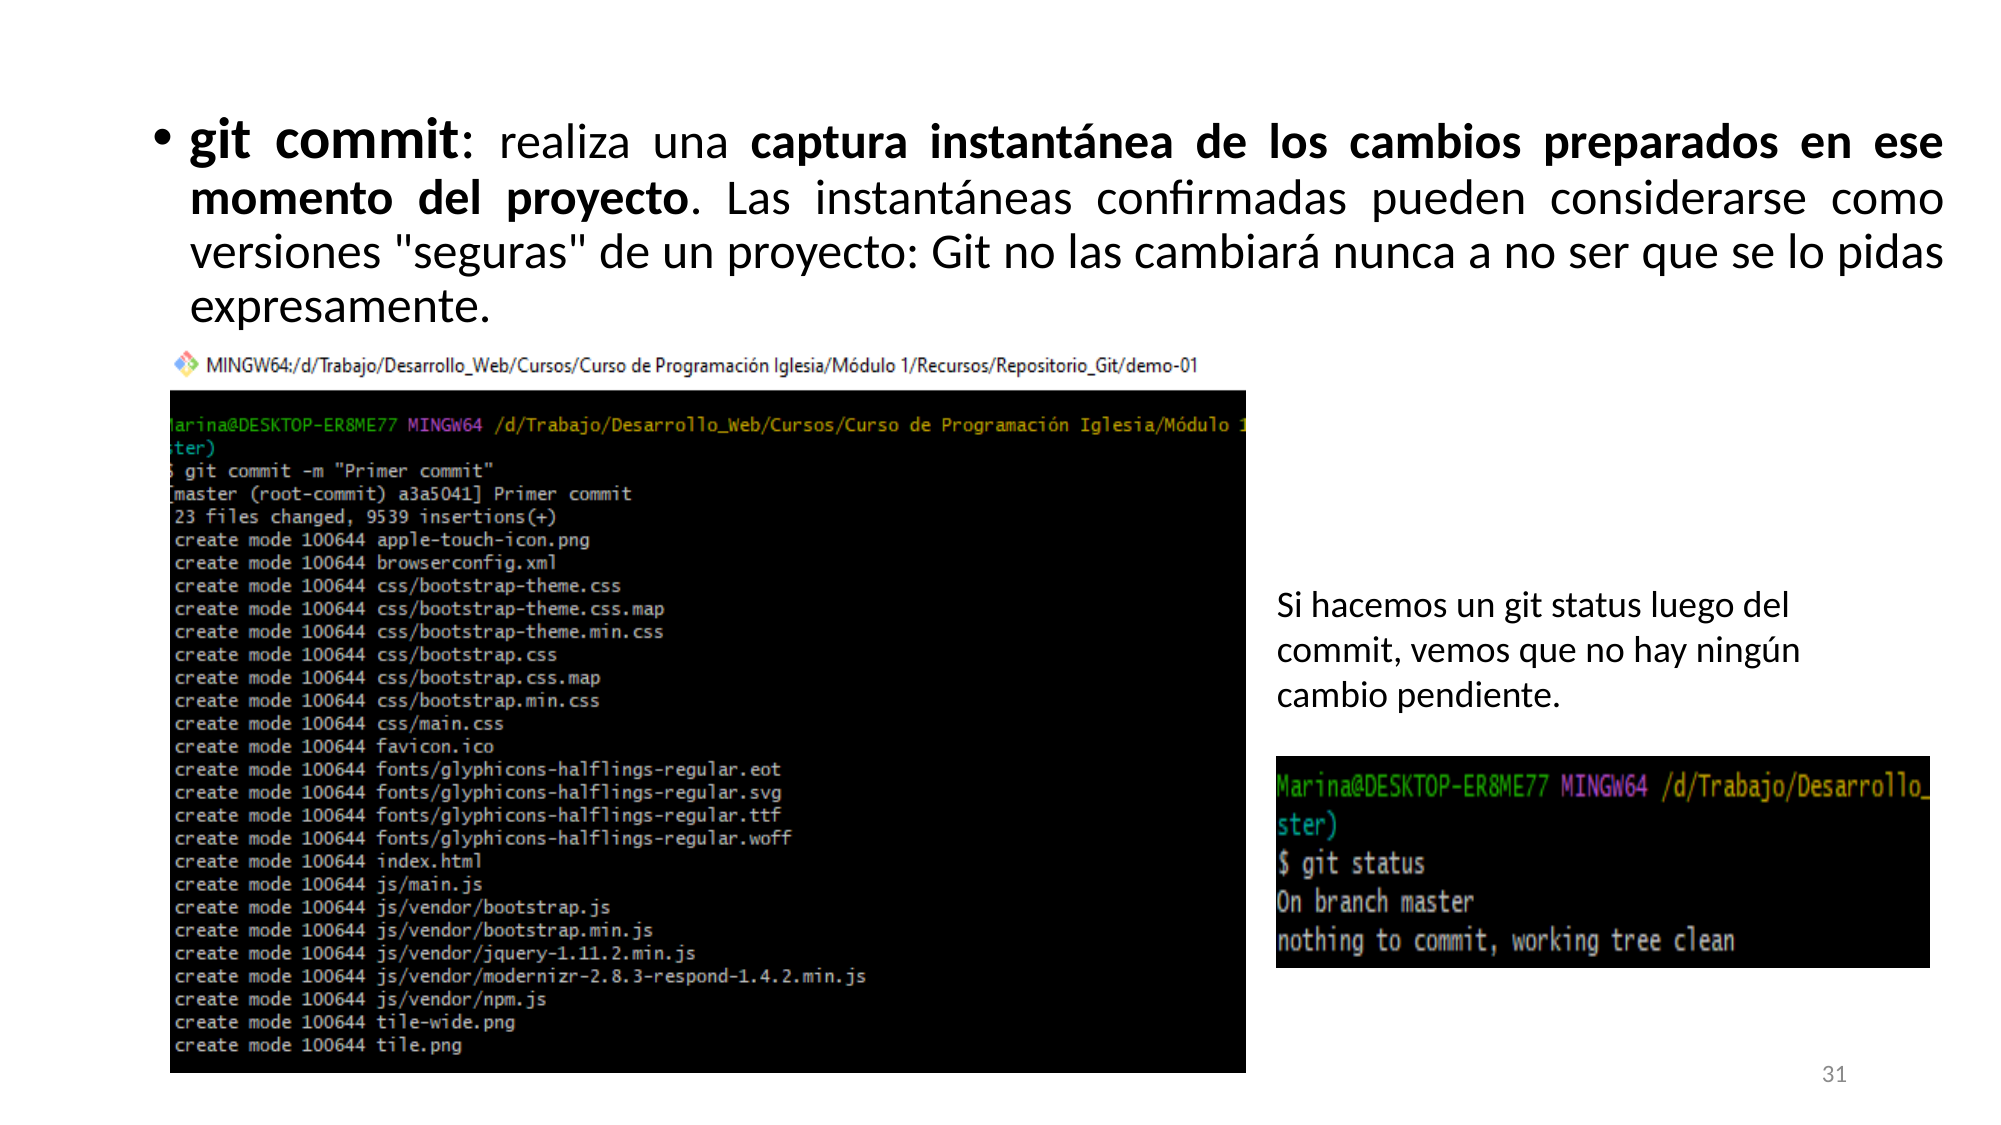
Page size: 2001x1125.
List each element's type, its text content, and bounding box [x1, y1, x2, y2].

slide_number 31 [1412, 1042, 1863, 1103]
list git commit: realiza una captura instantánea de los cambios preparados en ese momento del proyecto. Las instantáneas confirmadas pueden considerarse como versiones "seguras" de un proyecto: Git no las cambiará nunca a no ser que se lo pidas expresamente. [137, 100, 1961, 1044]
text_box Si hacemos un git status luego del commit, vemos que no hay ningún cambio pendiente. [1262, 572, 1928, 722]
picture [170, 343, 1246, 1073]
picture [1275, 756, 1930, 968]
